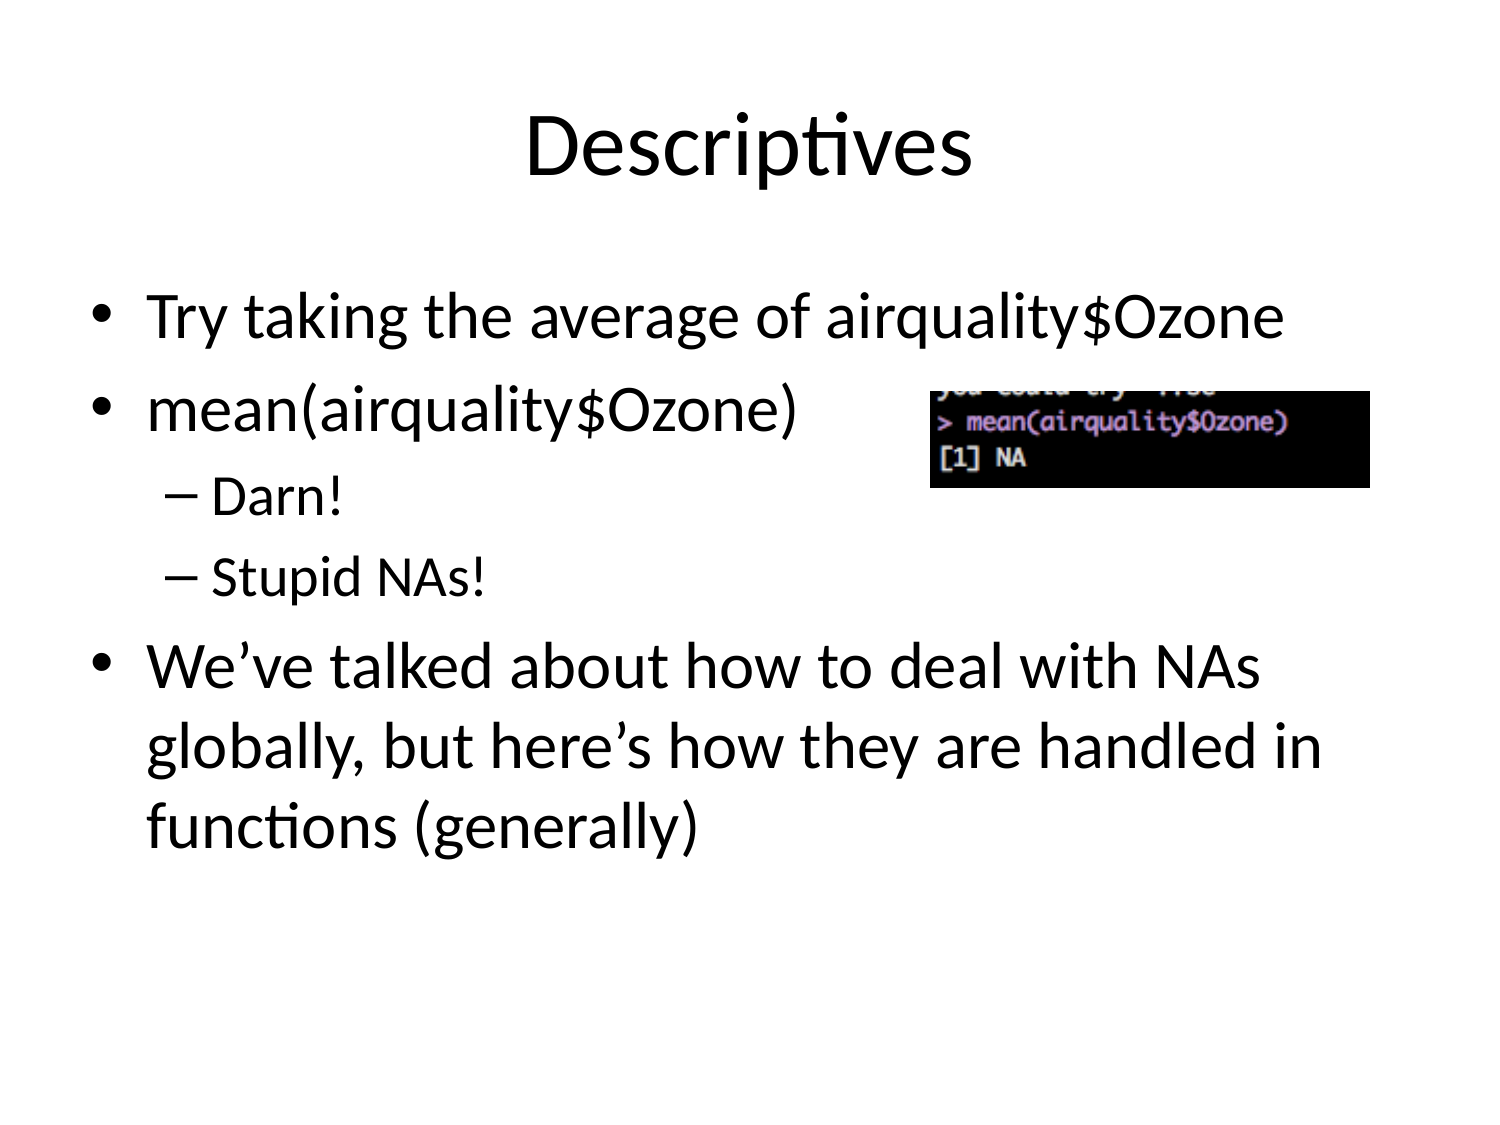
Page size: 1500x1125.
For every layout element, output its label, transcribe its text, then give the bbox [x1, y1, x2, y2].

list Try taking the average of airquality$Ozone mean(airquality$Ozone) Darn! Stupid NAs! We’ve talked about how to deal with NAs globally, but here’s how they are handled in functions (generally) [75, 264, 1425, 1007]
picture [929, 391, 1371, 488]
title Descriptives [75, 45, 1425, 233]
